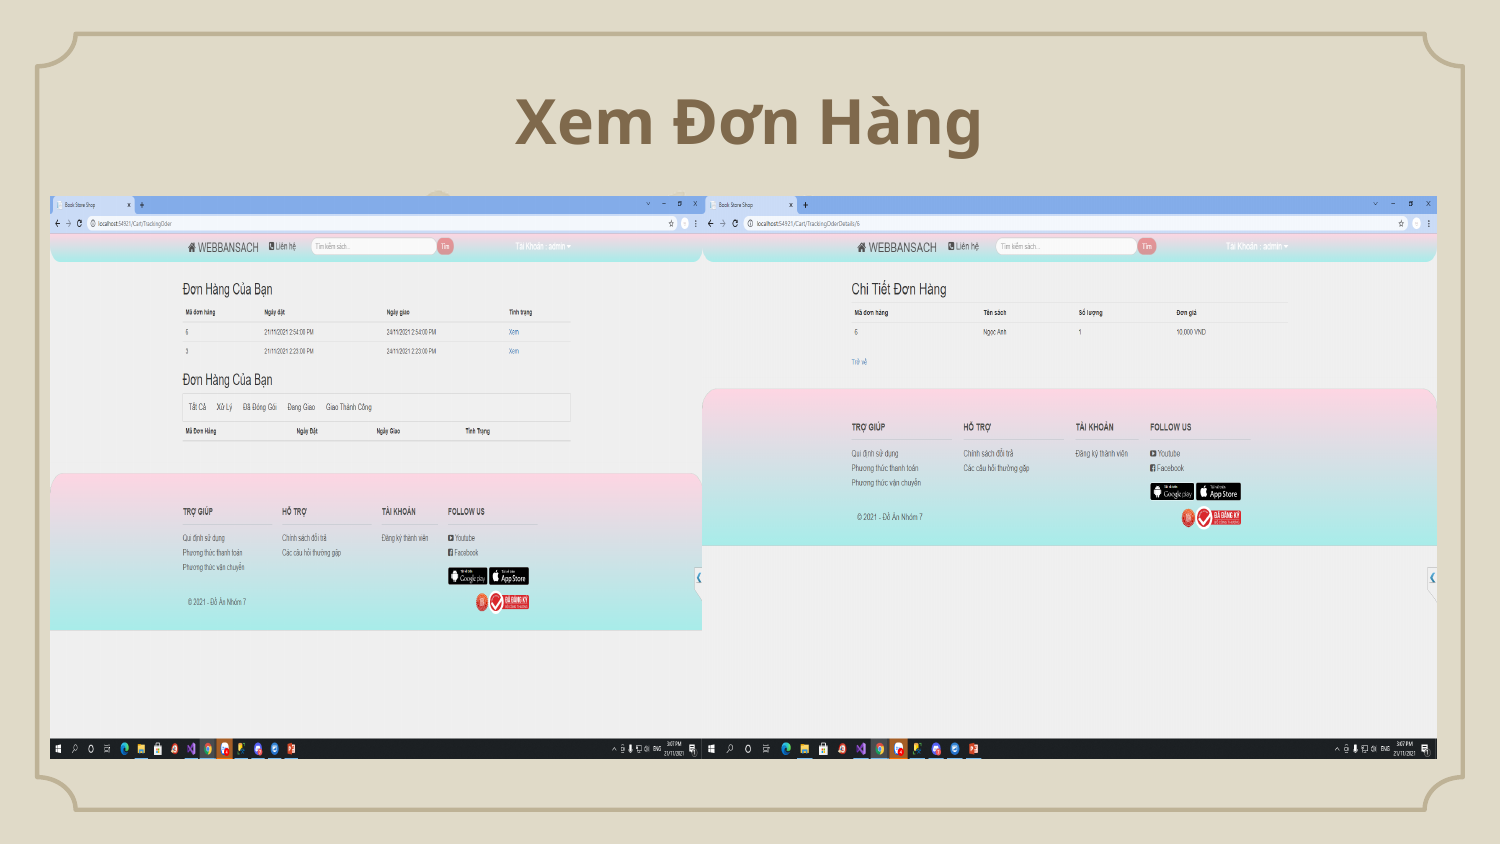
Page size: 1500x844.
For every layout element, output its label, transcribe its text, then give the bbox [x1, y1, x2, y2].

title Xem Đơn Hàng [117, 89, 1383, 150]
picture [50, 195, 1437, 759]
